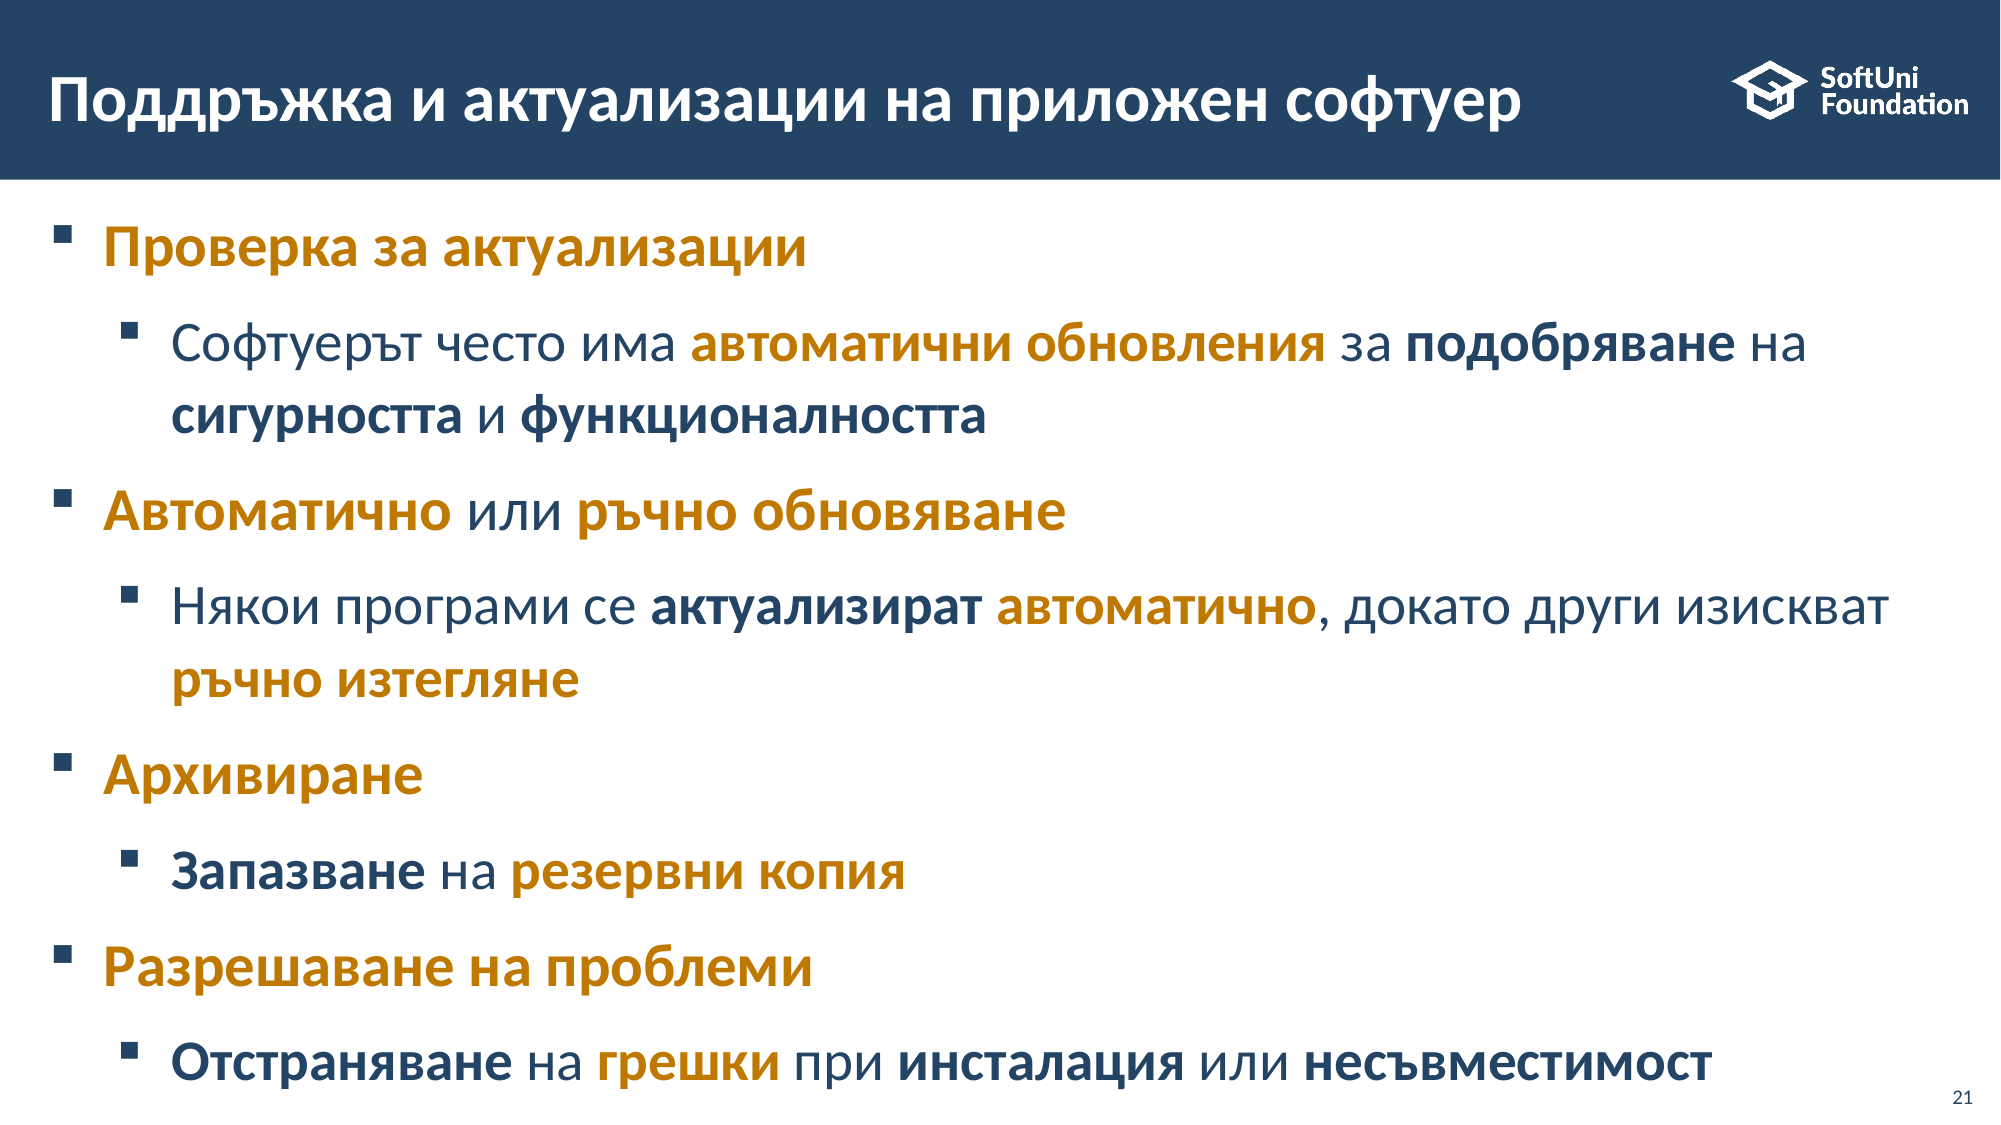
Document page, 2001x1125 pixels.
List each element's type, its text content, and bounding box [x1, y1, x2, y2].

title Поддръжка и актуализации на приложен софтуер [31, 21, 1716, 167]
slide_number 21 [1927, 1067, 1989, 1117]
list Проверка за актуализации Софтуерът често има автоматични обновления за подобряване на сигурността и функционалността Автоматично или ръчно обновяване Някои програми се актуализират автоматично, докато други изискват ръчно изтегляне Архивиране Запазване на резервни копия Разрешаване на проблеми Отстраняване на грешки при инсталация или несъвместимост [31, 196, 1970, 1104]
picture [1731, 60, 1968, 120]
